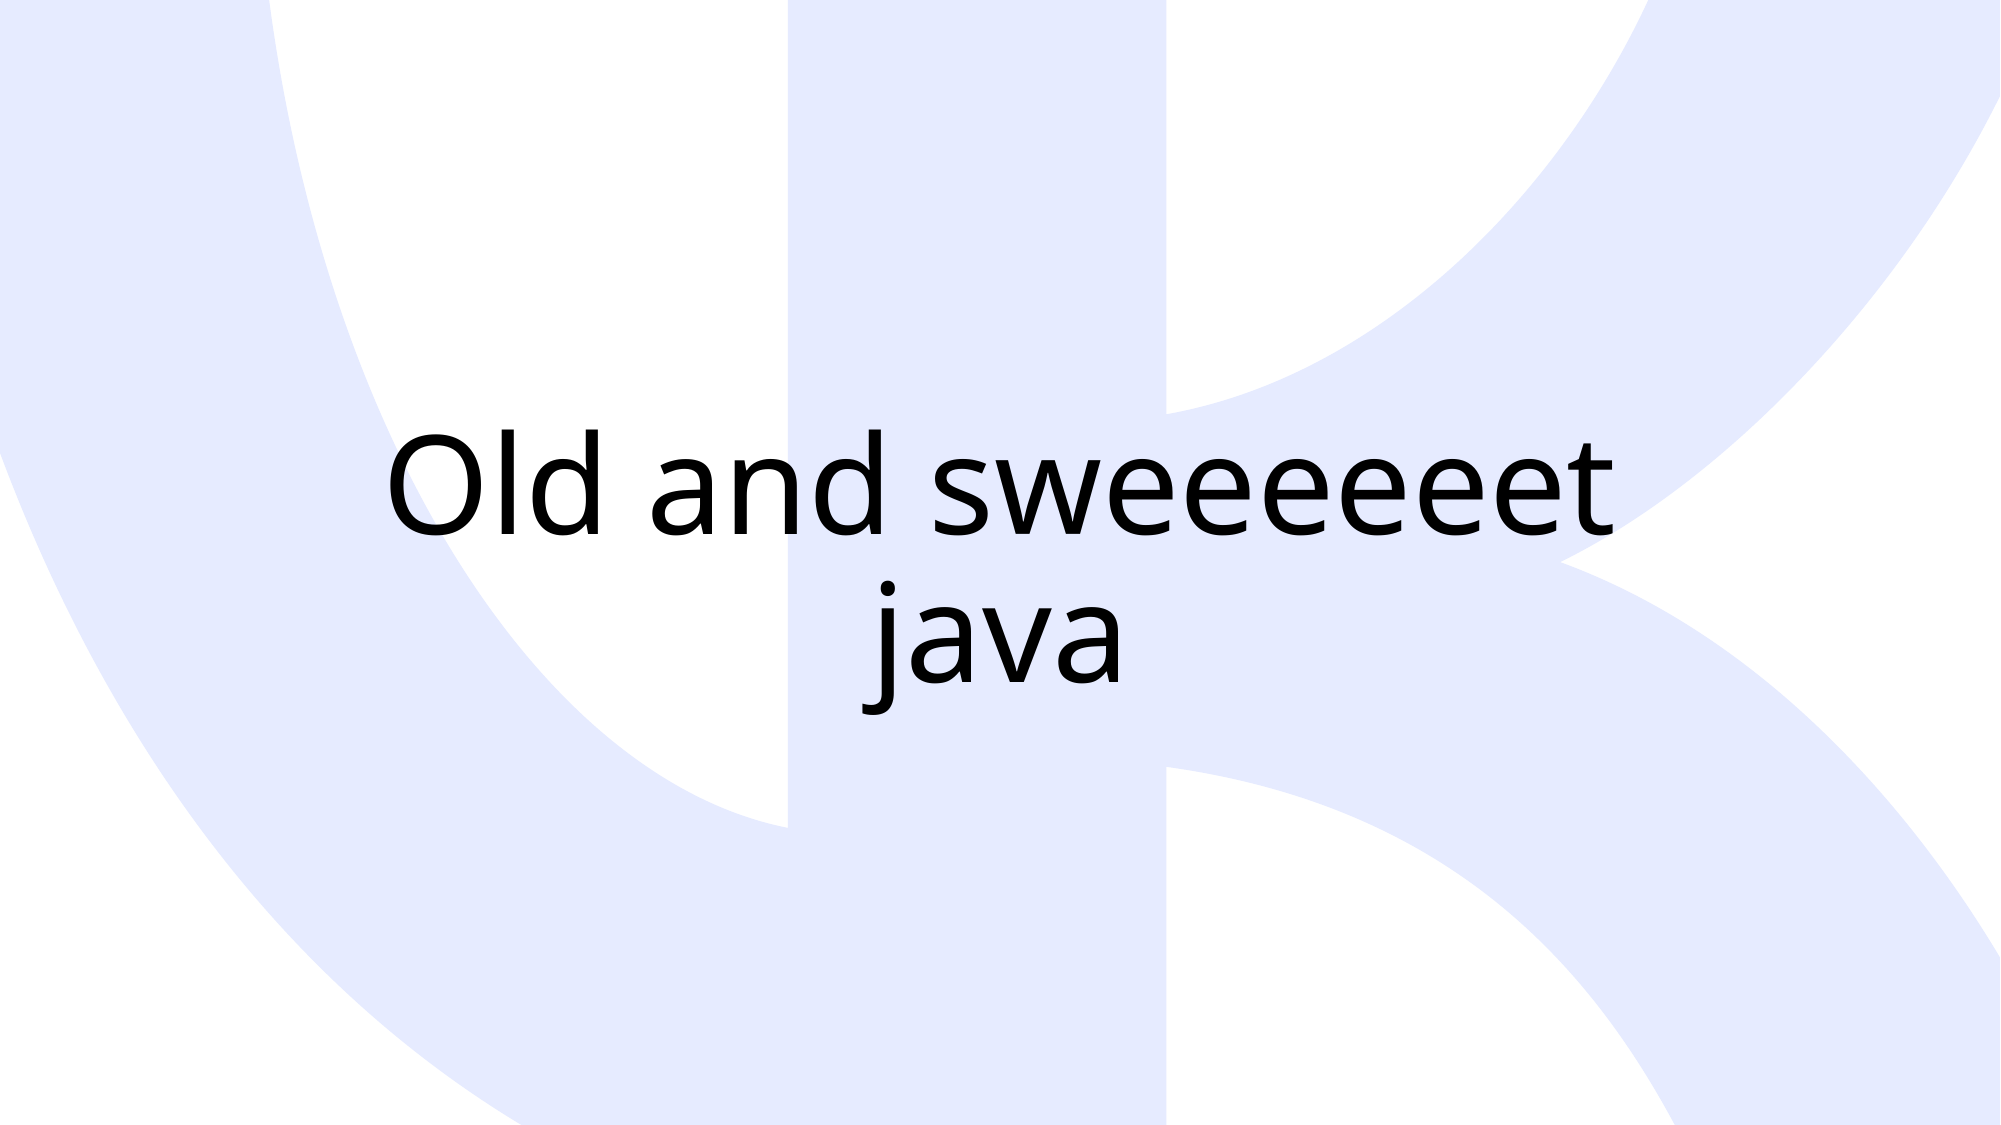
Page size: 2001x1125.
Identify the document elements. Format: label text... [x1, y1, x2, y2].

title Old and sweeeeeet java [327, 415, 1672, 713]
text_box [602, 668, 1398, 716]
text_box [0, 0, 2000, 1125]
